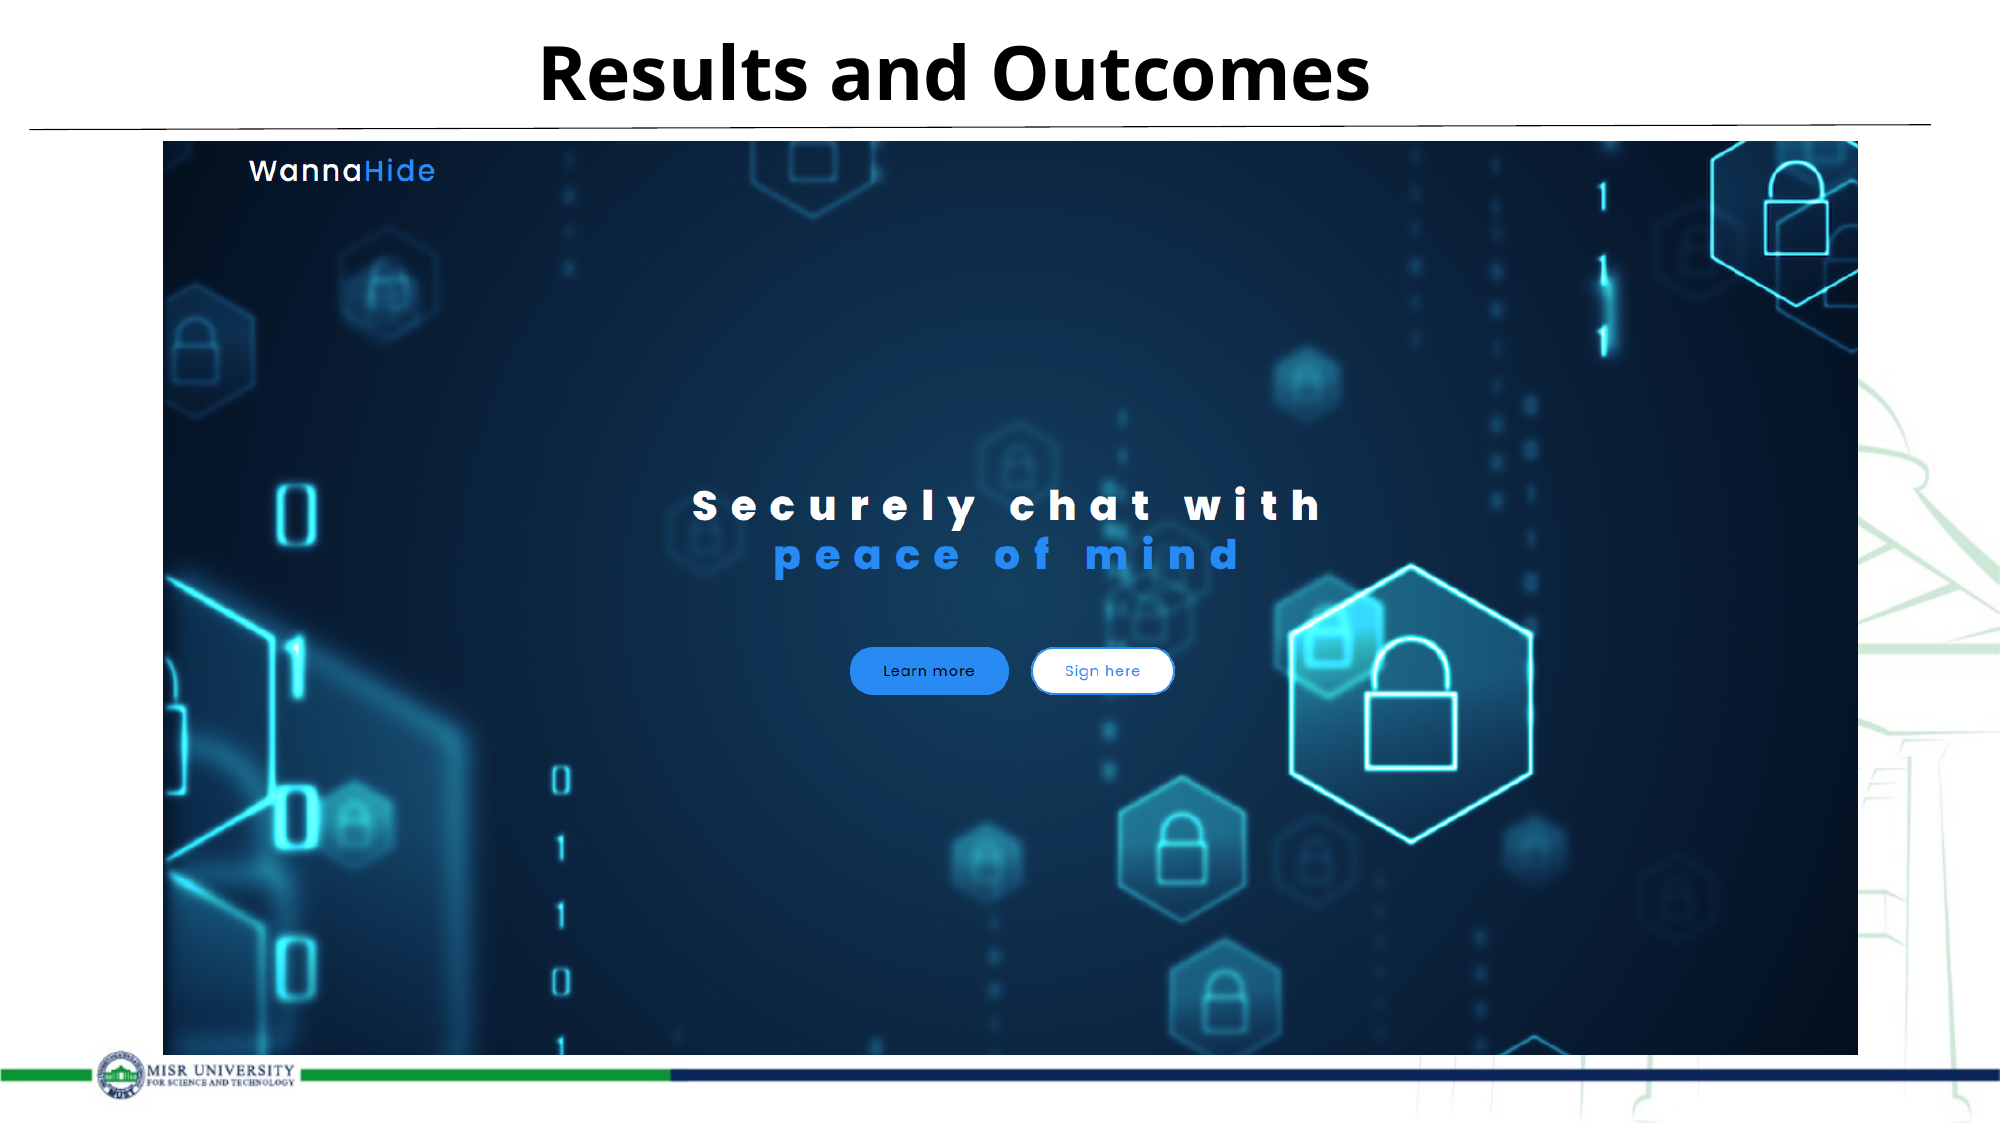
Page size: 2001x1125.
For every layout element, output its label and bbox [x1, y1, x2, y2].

text_box [29, 124, 1931, 130]
picture [0, 0, 2000, 1123]
